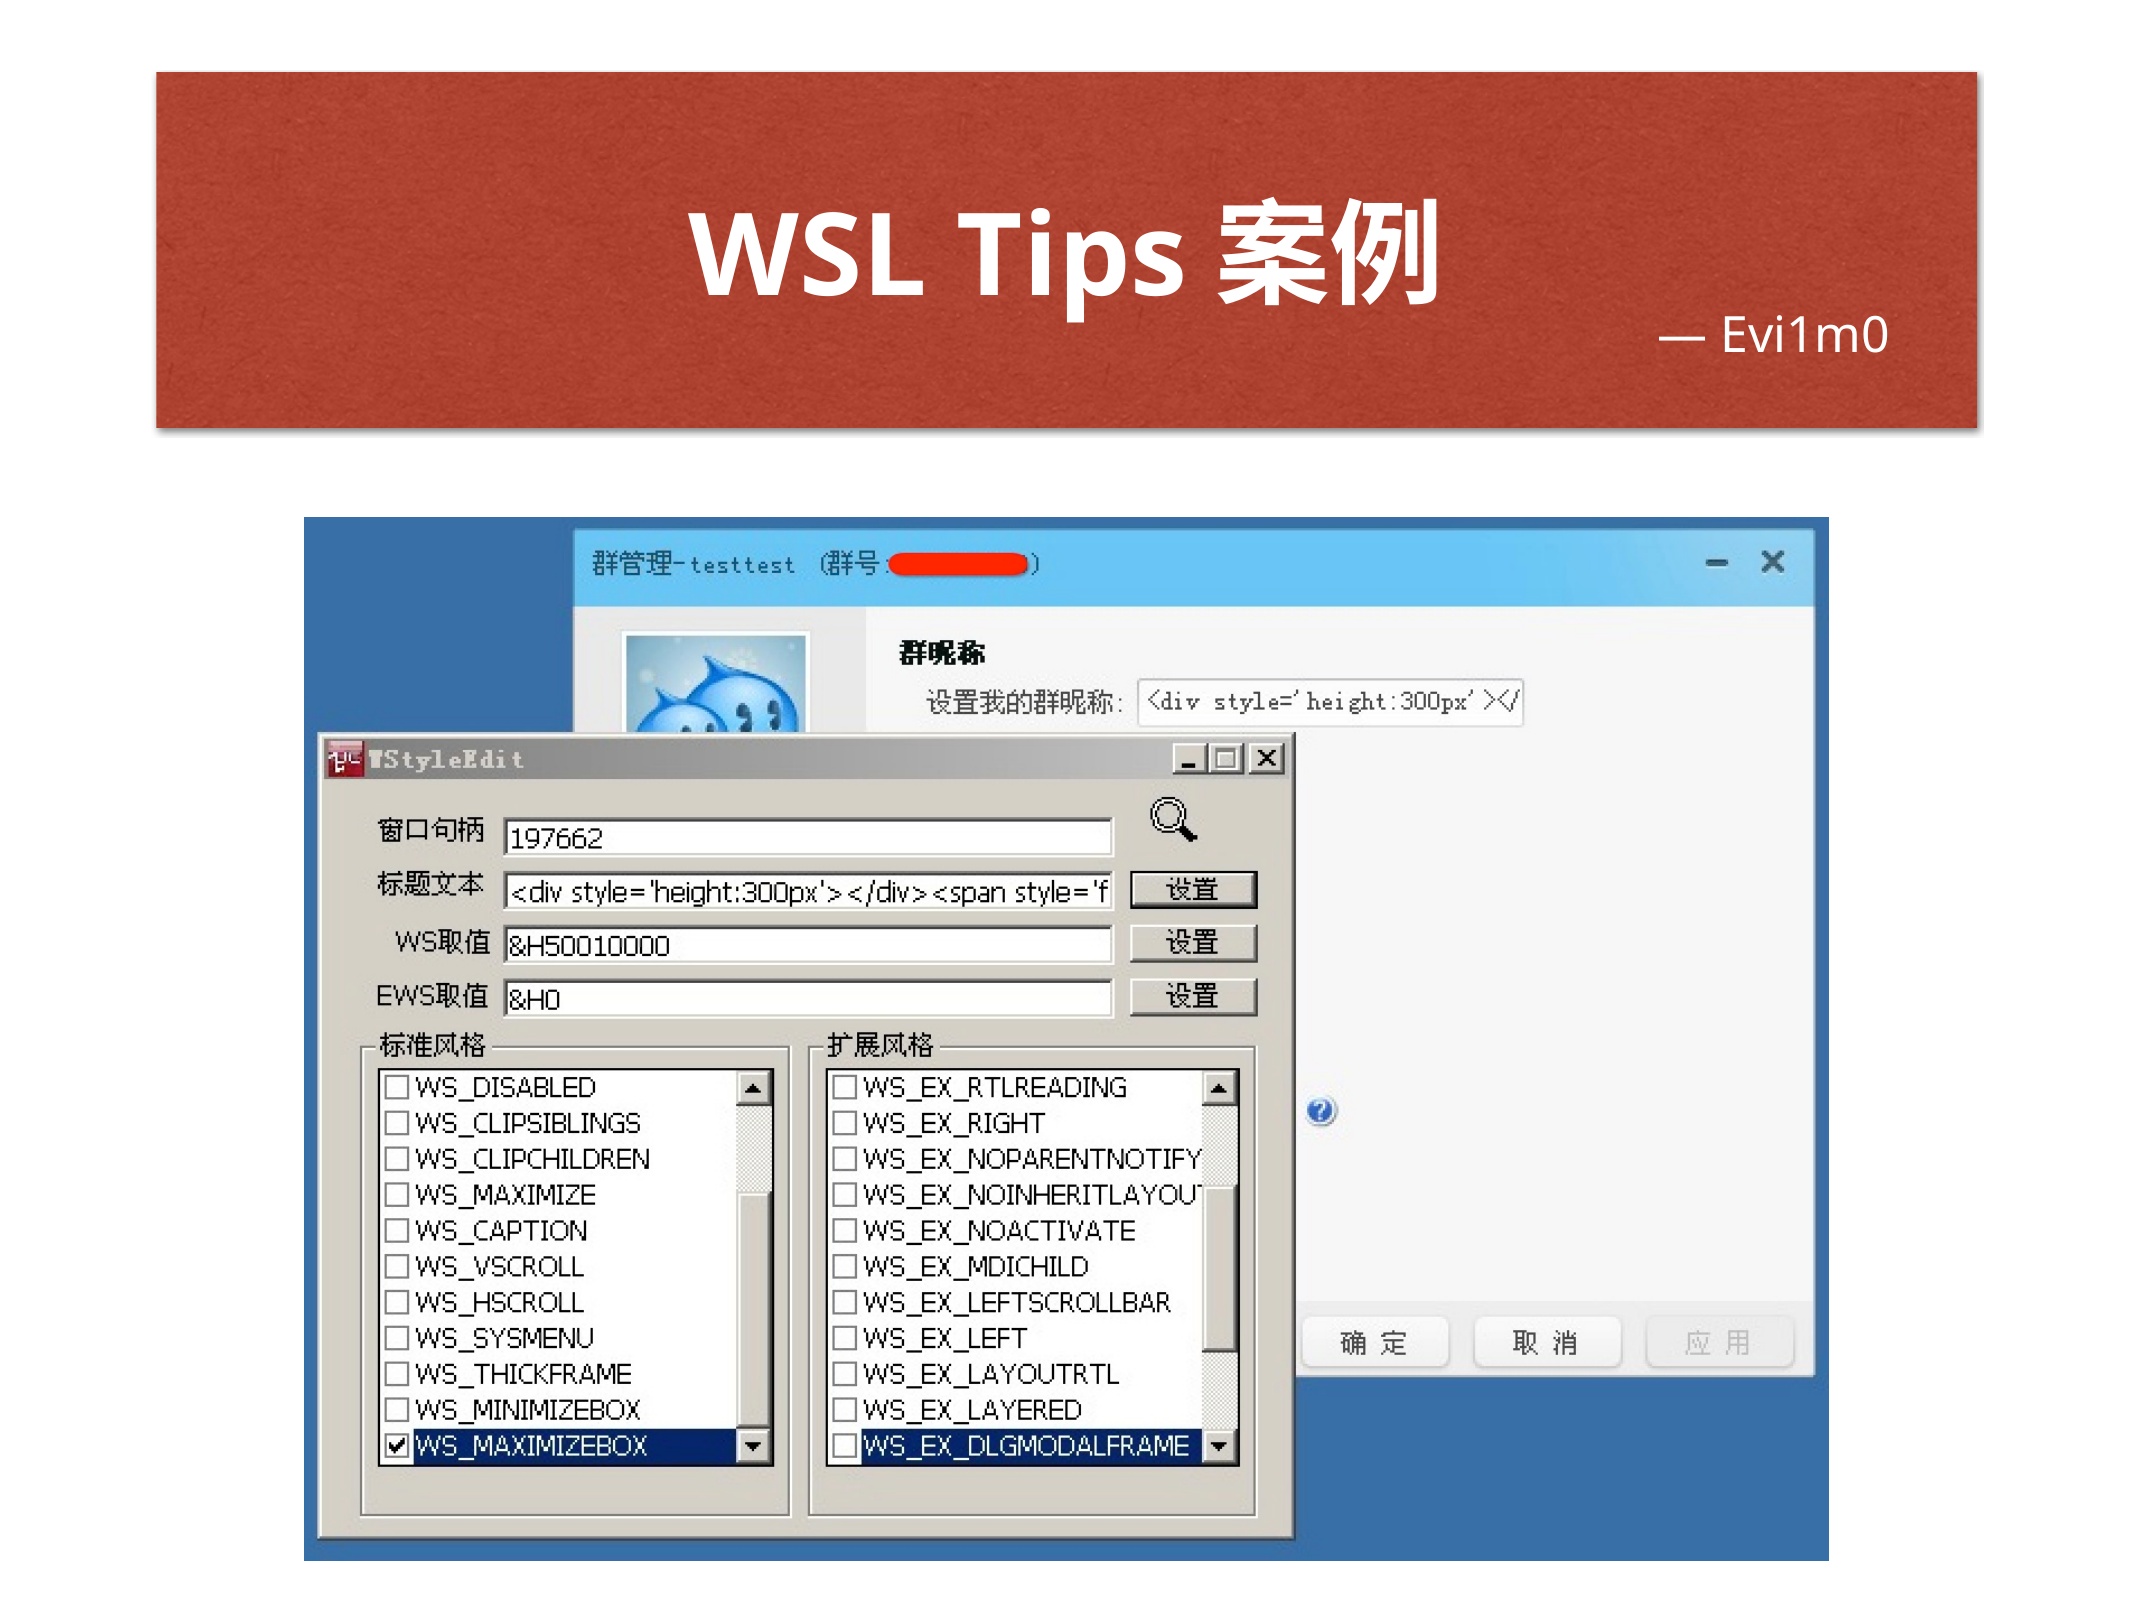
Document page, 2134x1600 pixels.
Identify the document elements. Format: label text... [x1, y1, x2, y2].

title WSL Tips案例 [155, 72, 1978, 428]
text_box — Evi1m0 [1579, 243, 1969, 421]
picture [304, 517, 1829, 1561]
